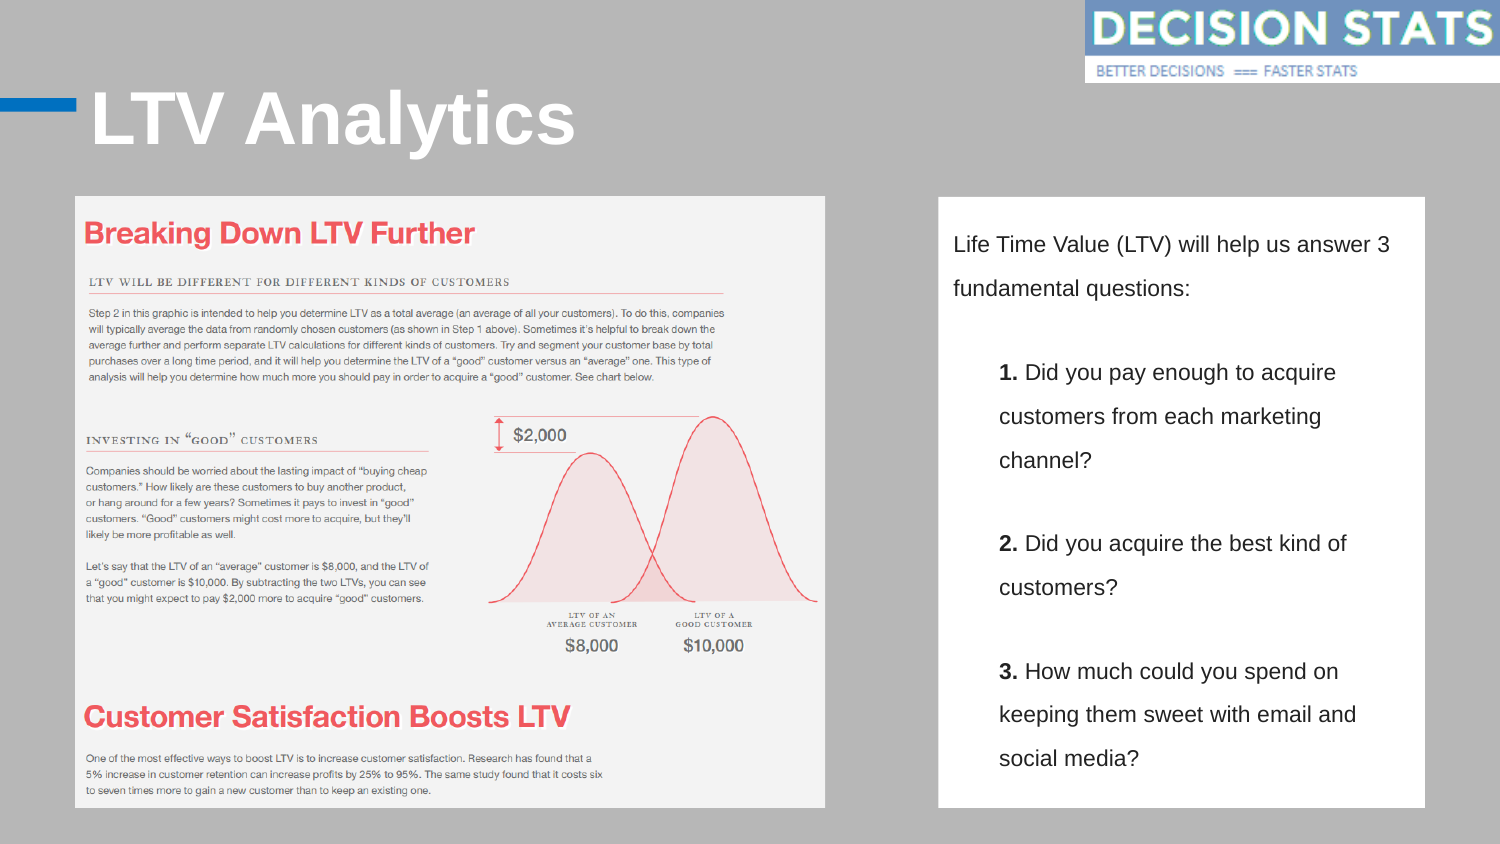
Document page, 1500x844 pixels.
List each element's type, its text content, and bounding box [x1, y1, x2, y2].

title LTV Analytics [75, 33, 1425, 175]
picture [1085, 0, 1500, 83]
list Life Time Value (LTV) will help us answer 3 fundamental questions: 1. Did you pay enough to acquire customers from each marketing channel? 2. Did you acquire the best kind of customers? 3. How much could you spend on keeping them sweet with email and social media? [938, 196, 1425, 808]
picture [74, 196, 826, 809]
